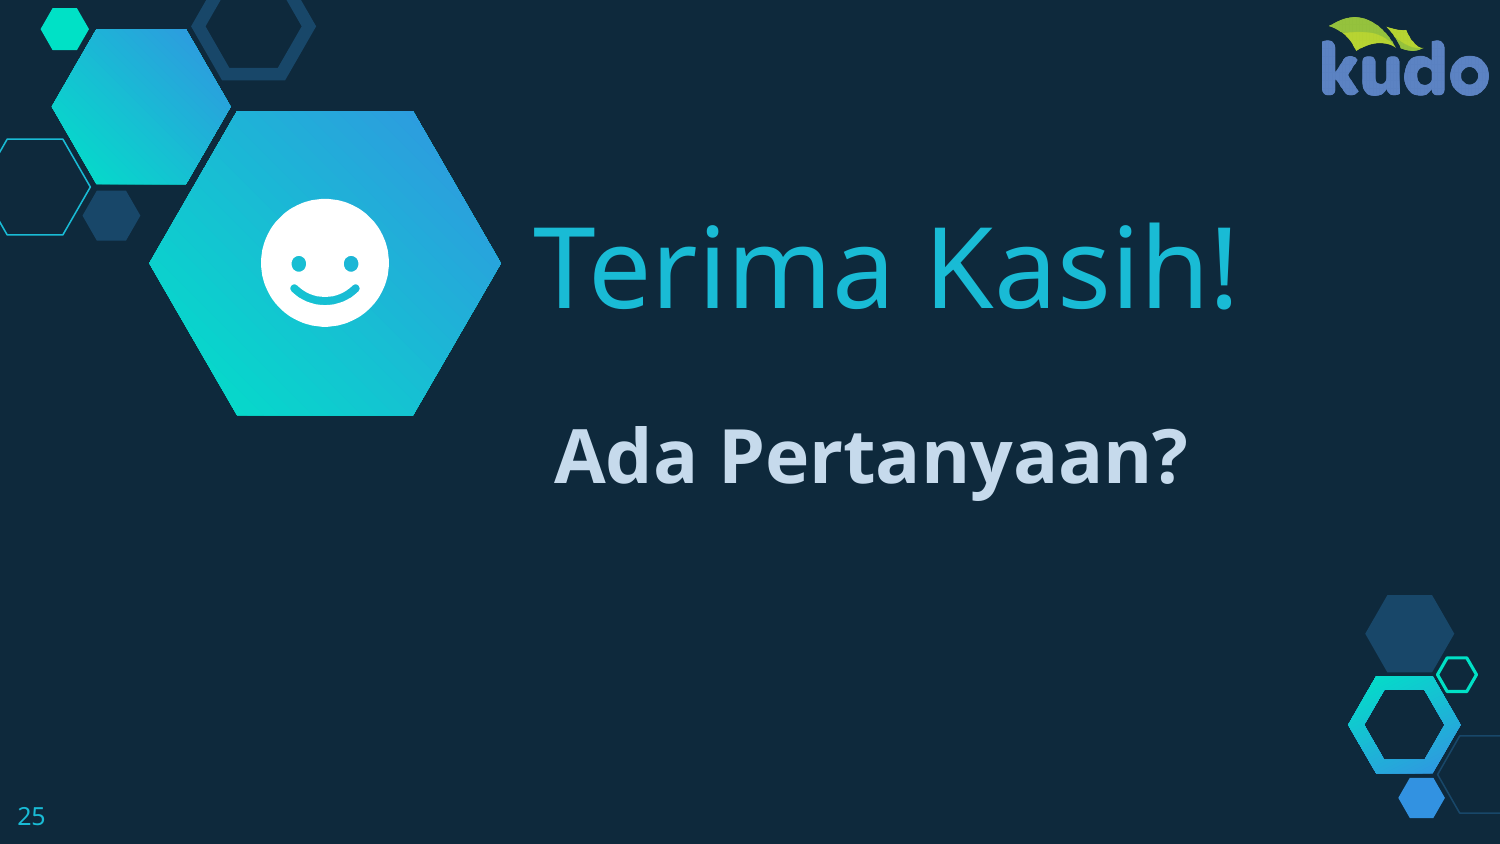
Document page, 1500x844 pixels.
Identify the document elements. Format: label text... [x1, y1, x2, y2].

list Ada Pertanyaan? [539, 393, 1288, 548]
title Terima Kasih! [518, 198, 1424, 347]
text_box [149, 111, 501, 416]
text_box [261, 198, 389, 327]
picture [1322, 17, 1489, 97]
slide_number 25 [2, 785, 93, 844]
